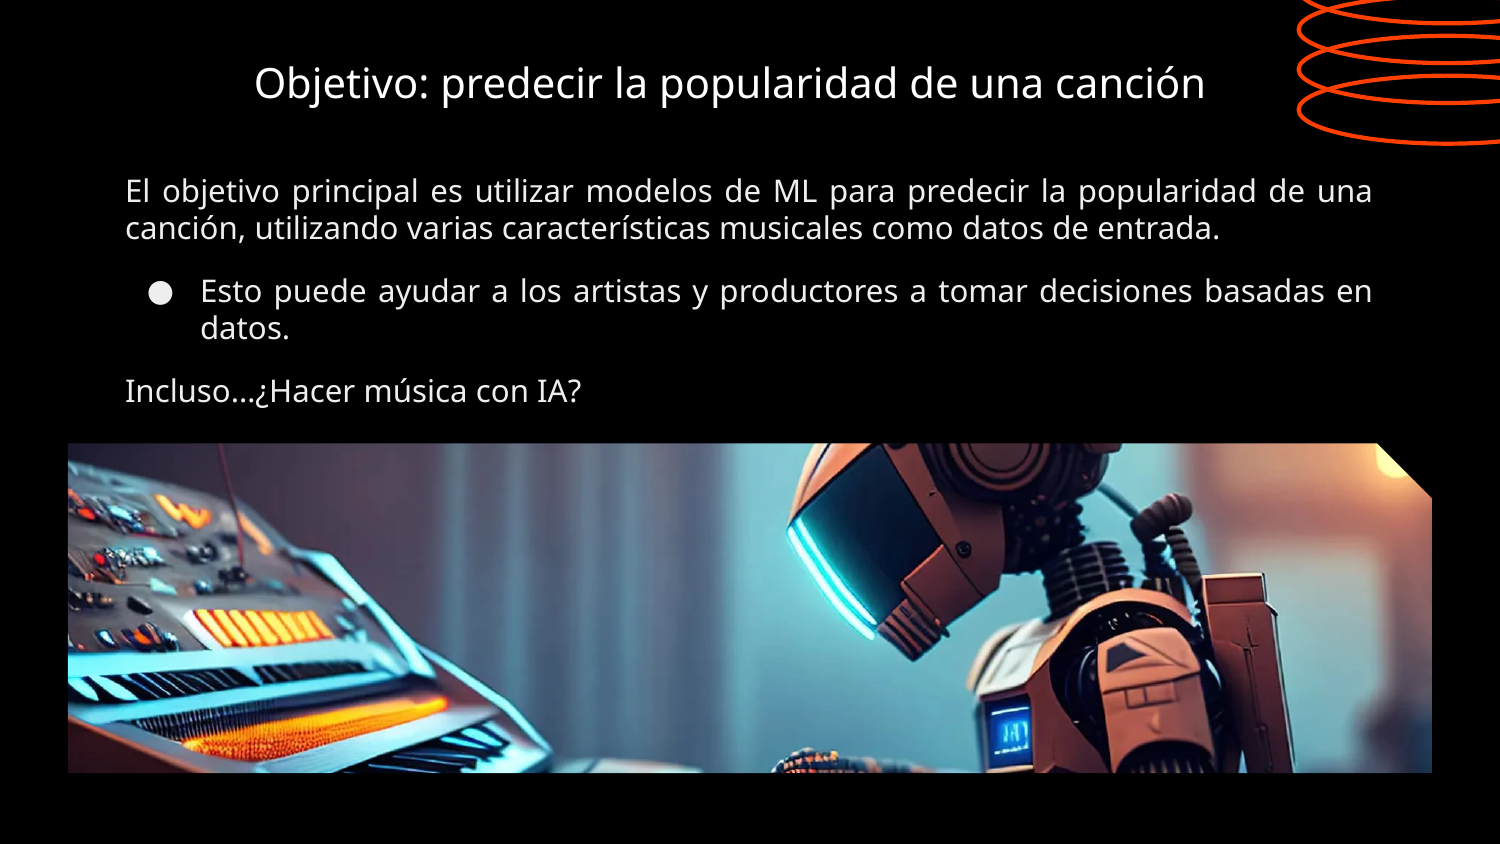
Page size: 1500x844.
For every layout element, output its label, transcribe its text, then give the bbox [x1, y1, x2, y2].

picture [67, 443, 1433, 774]
list El objetivo principal es utilizar modelos de ML para predecir la popularidad de una canción, utilizando varias características musicales como datos de entrada. Esto puede ayudar a los artistas y productores a tomar decisiones basadas en datos. Incluso…¿Hacer música con IA? [110, 156, 1390, 423]
title Objetivo: predecir la popularidad de una canción [238, 41, 1262, 136]
